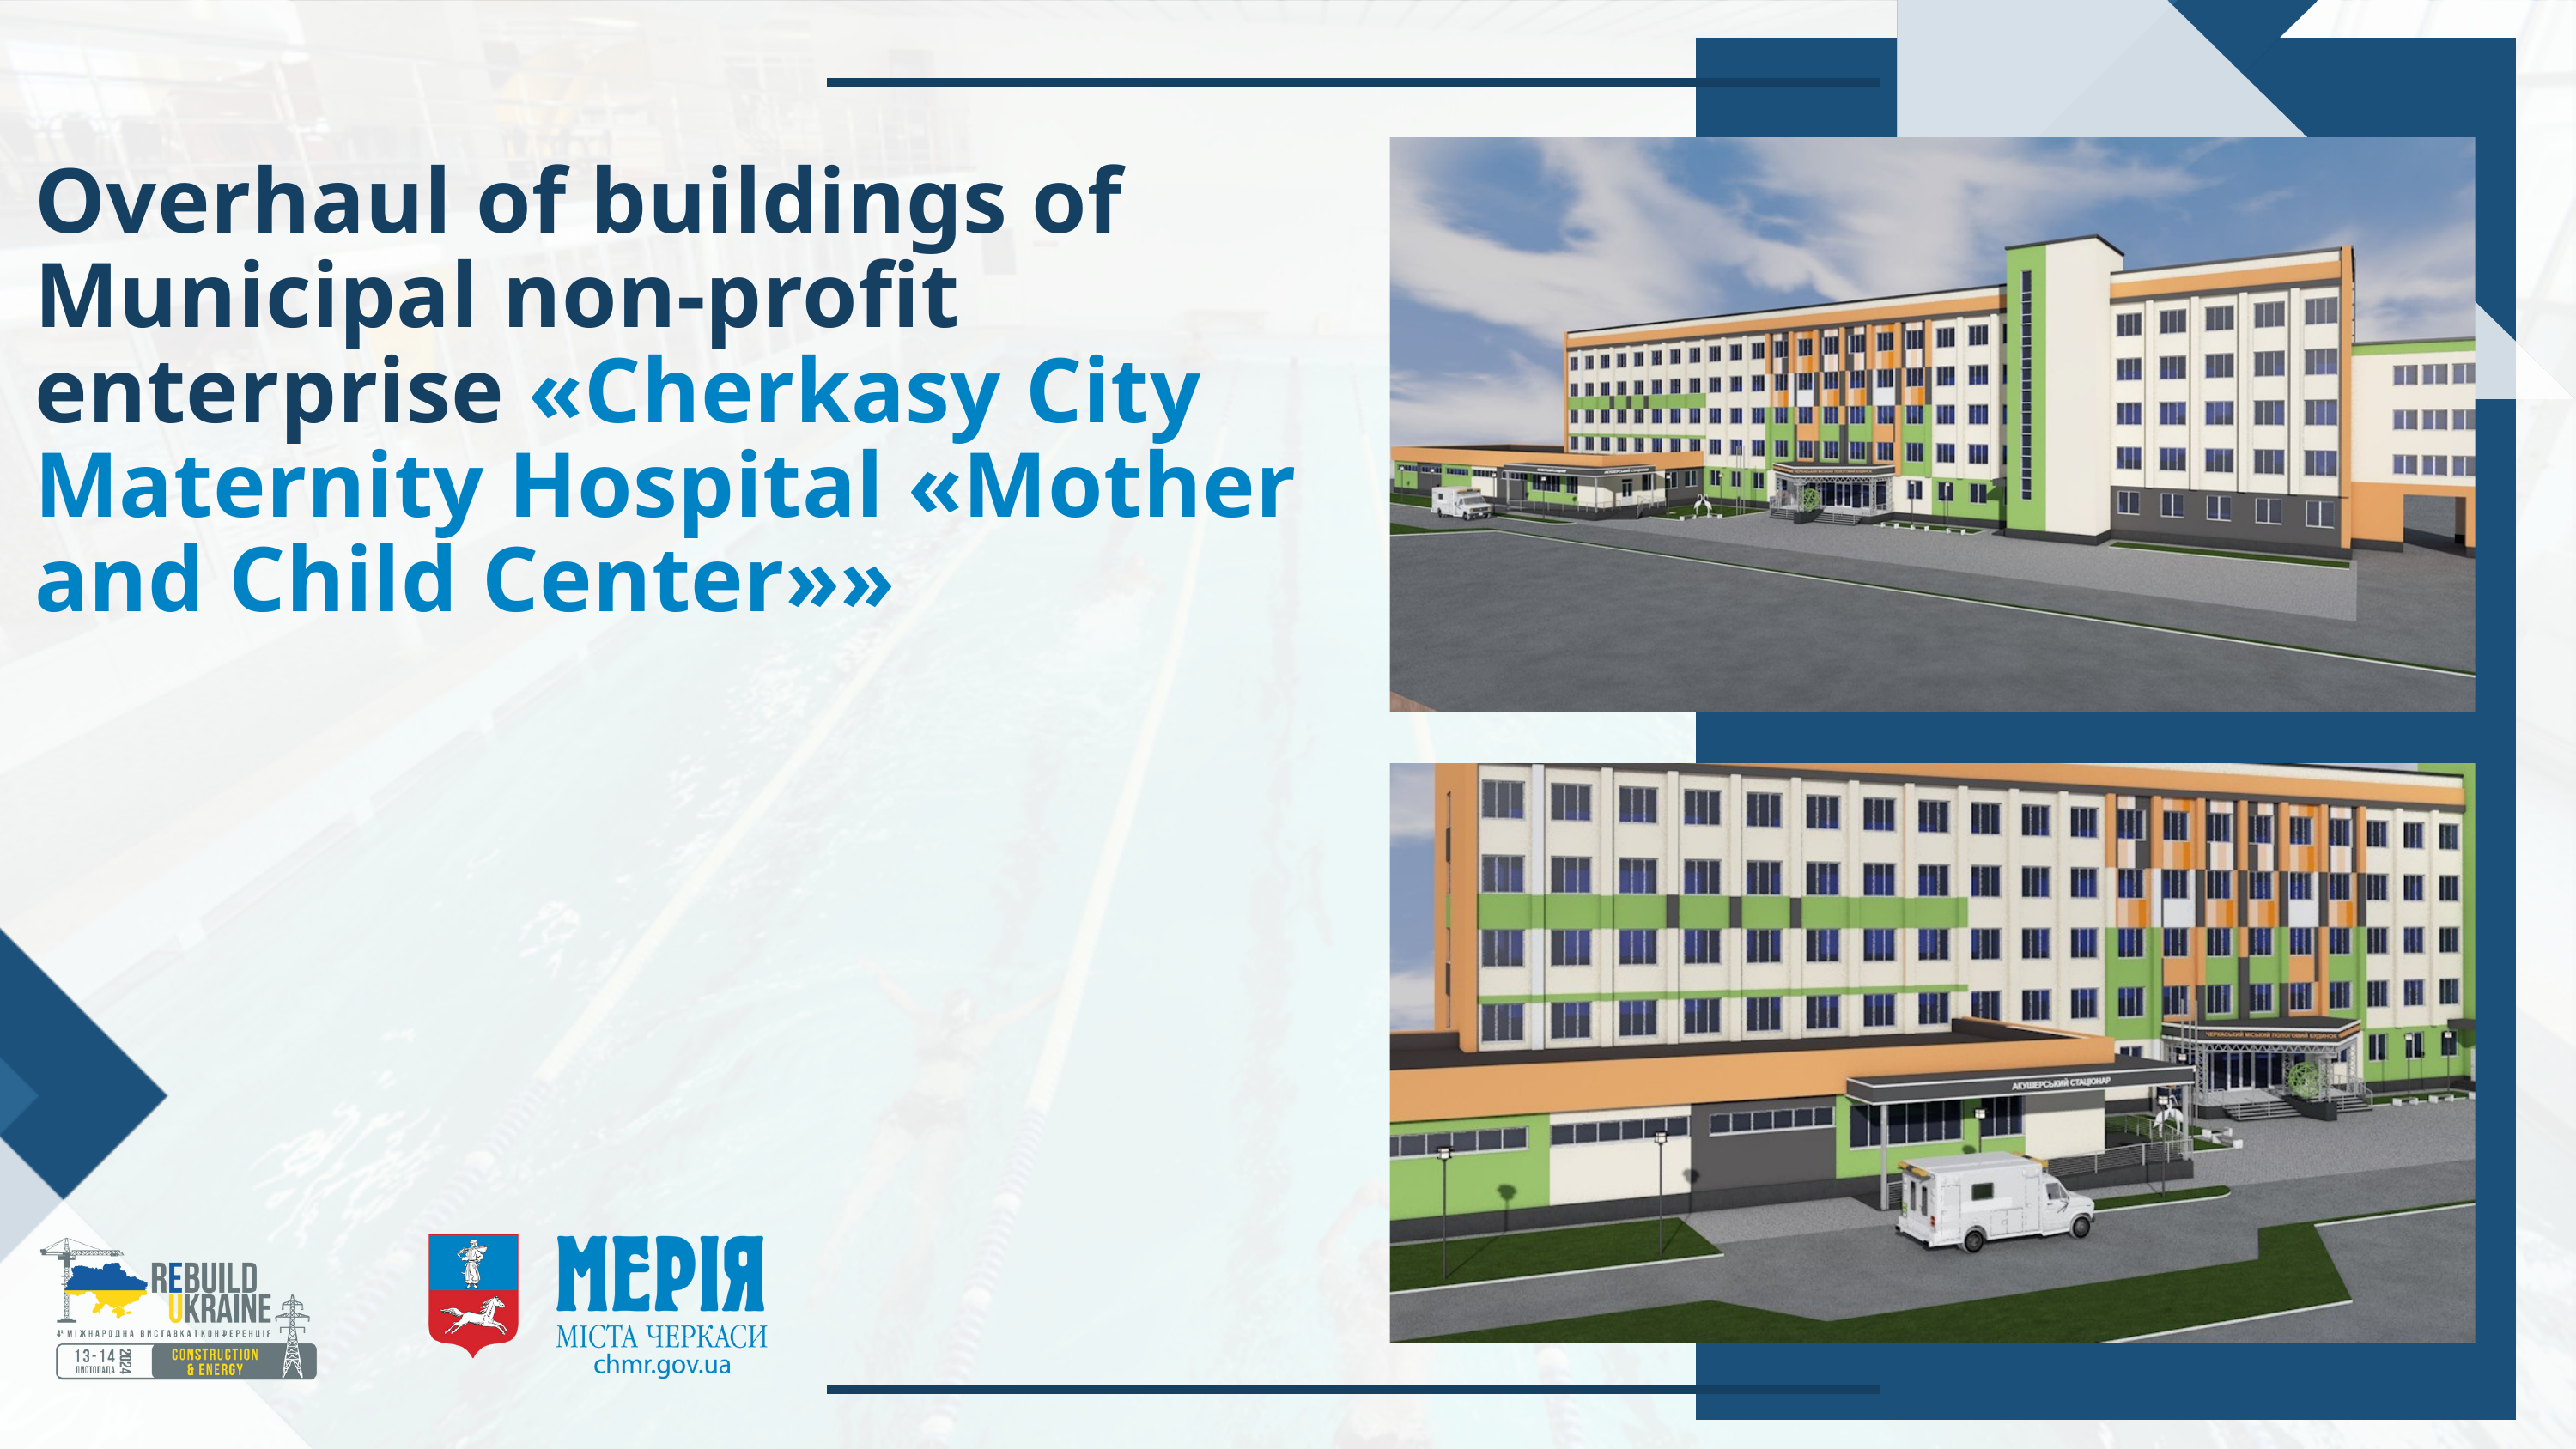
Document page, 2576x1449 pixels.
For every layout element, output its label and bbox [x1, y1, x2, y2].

text_box [406, 1210, 788, 1411]
text_box [826, 1385, 1880, 1395]
text_box [1695, 37, 2517, 1421]
text_box [0, 0, 2576, 1449]
text_box [826, 77, 1881, 88]
